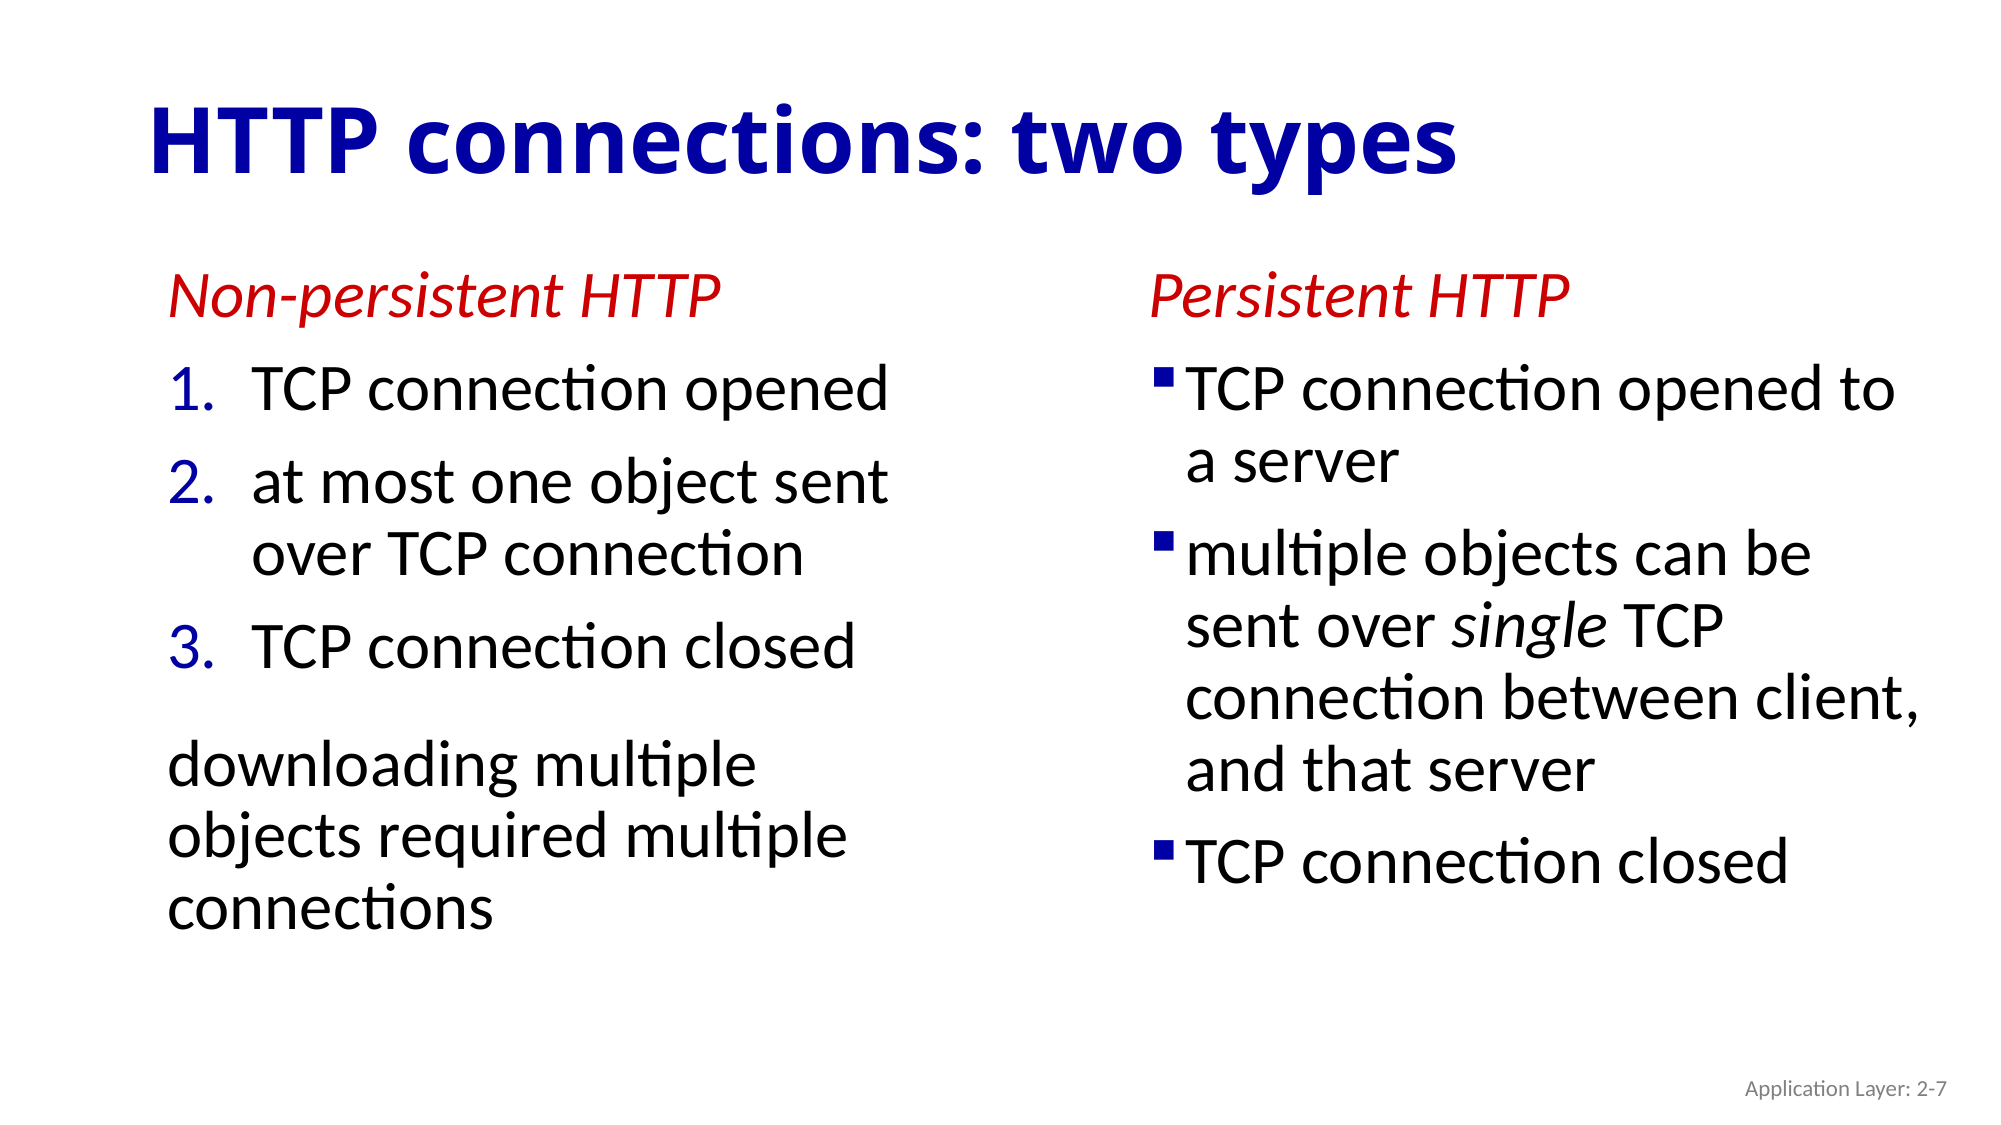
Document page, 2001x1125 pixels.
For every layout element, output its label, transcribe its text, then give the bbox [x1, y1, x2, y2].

text_box Non-persistent HTTP TCP connection opened at most one object sent over TCP connection TCP connection closed downloading multiple objects required multiple connections [130, 253, 958, 1016]
slide_number Application Layer: 2-7 [1512, 1056, 1963, 1117]
title HTTP connections: two types [131, 70, 1856, 218]
text_box Persistent HTTP TCP connection opened to a server multiple objects can be sent over single TCP connection between client, and that server TCP connection closed [1112, 253, 1939, 1016]
